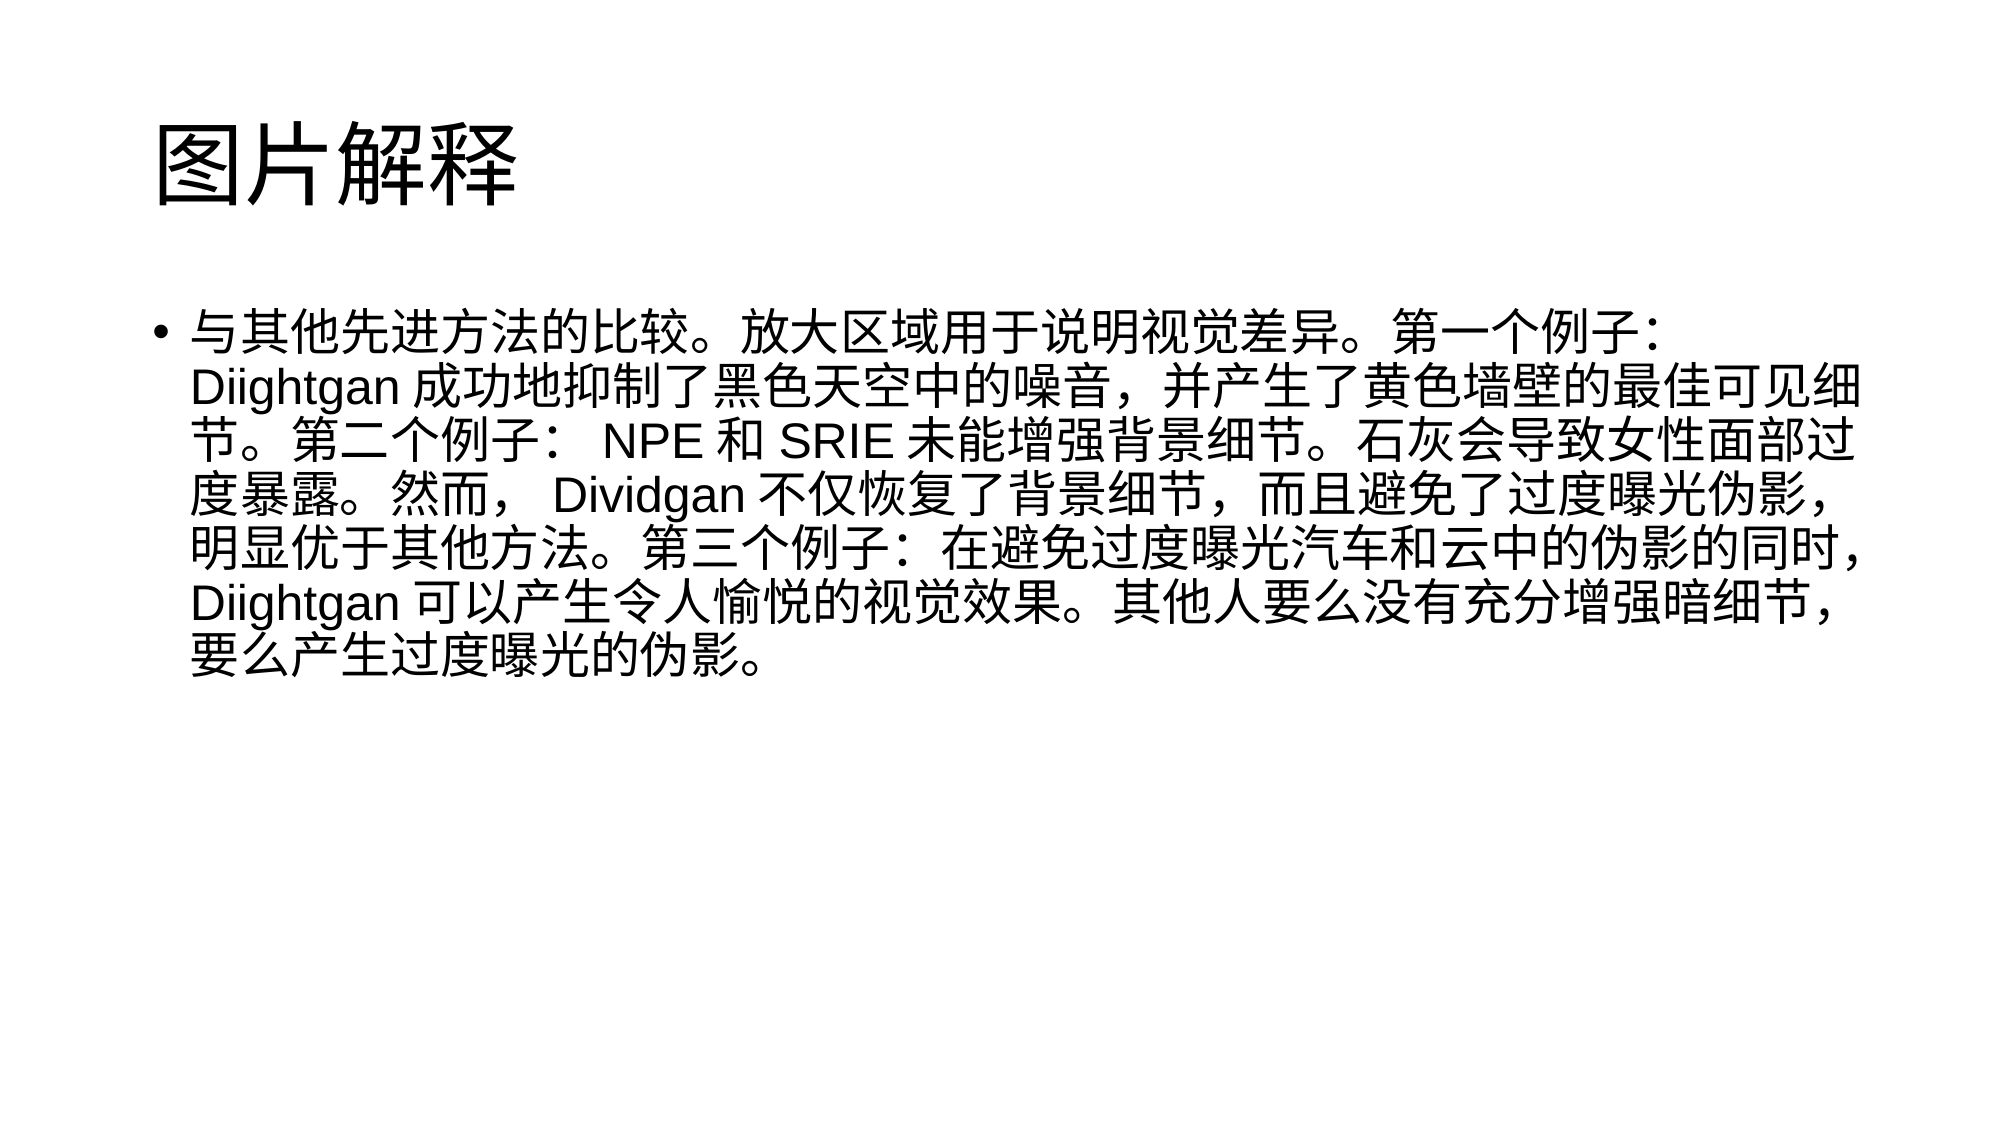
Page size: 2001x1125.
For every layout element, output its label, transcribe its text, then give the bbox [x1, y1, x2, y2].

title 图片解释 [137, 59, 1863, 278]
list 与其他先进方法的比较。放大区域用于说明视觉差异。第一个例子：Diightgan成功地抑制了黑色天空中的噪音，并产生了黄色墙壁的最佳可见细节。第二个例子：NPE和SRIE未能增强背景细节。石灰会导致女性面部过度暴露。然而，Dividgan不仅恢复了背景细节，而且避免了过度曝光伪影，明显优于其他方法。第三个例子：在避免过度曝光汽车和云中的伪影的同时，Diightgan可以产生令人愉悦的视觉效果。其他人要么没有充分增强暗细节，要么产生过度曝光的伪影。 [137, 299, 1904, 1014]
